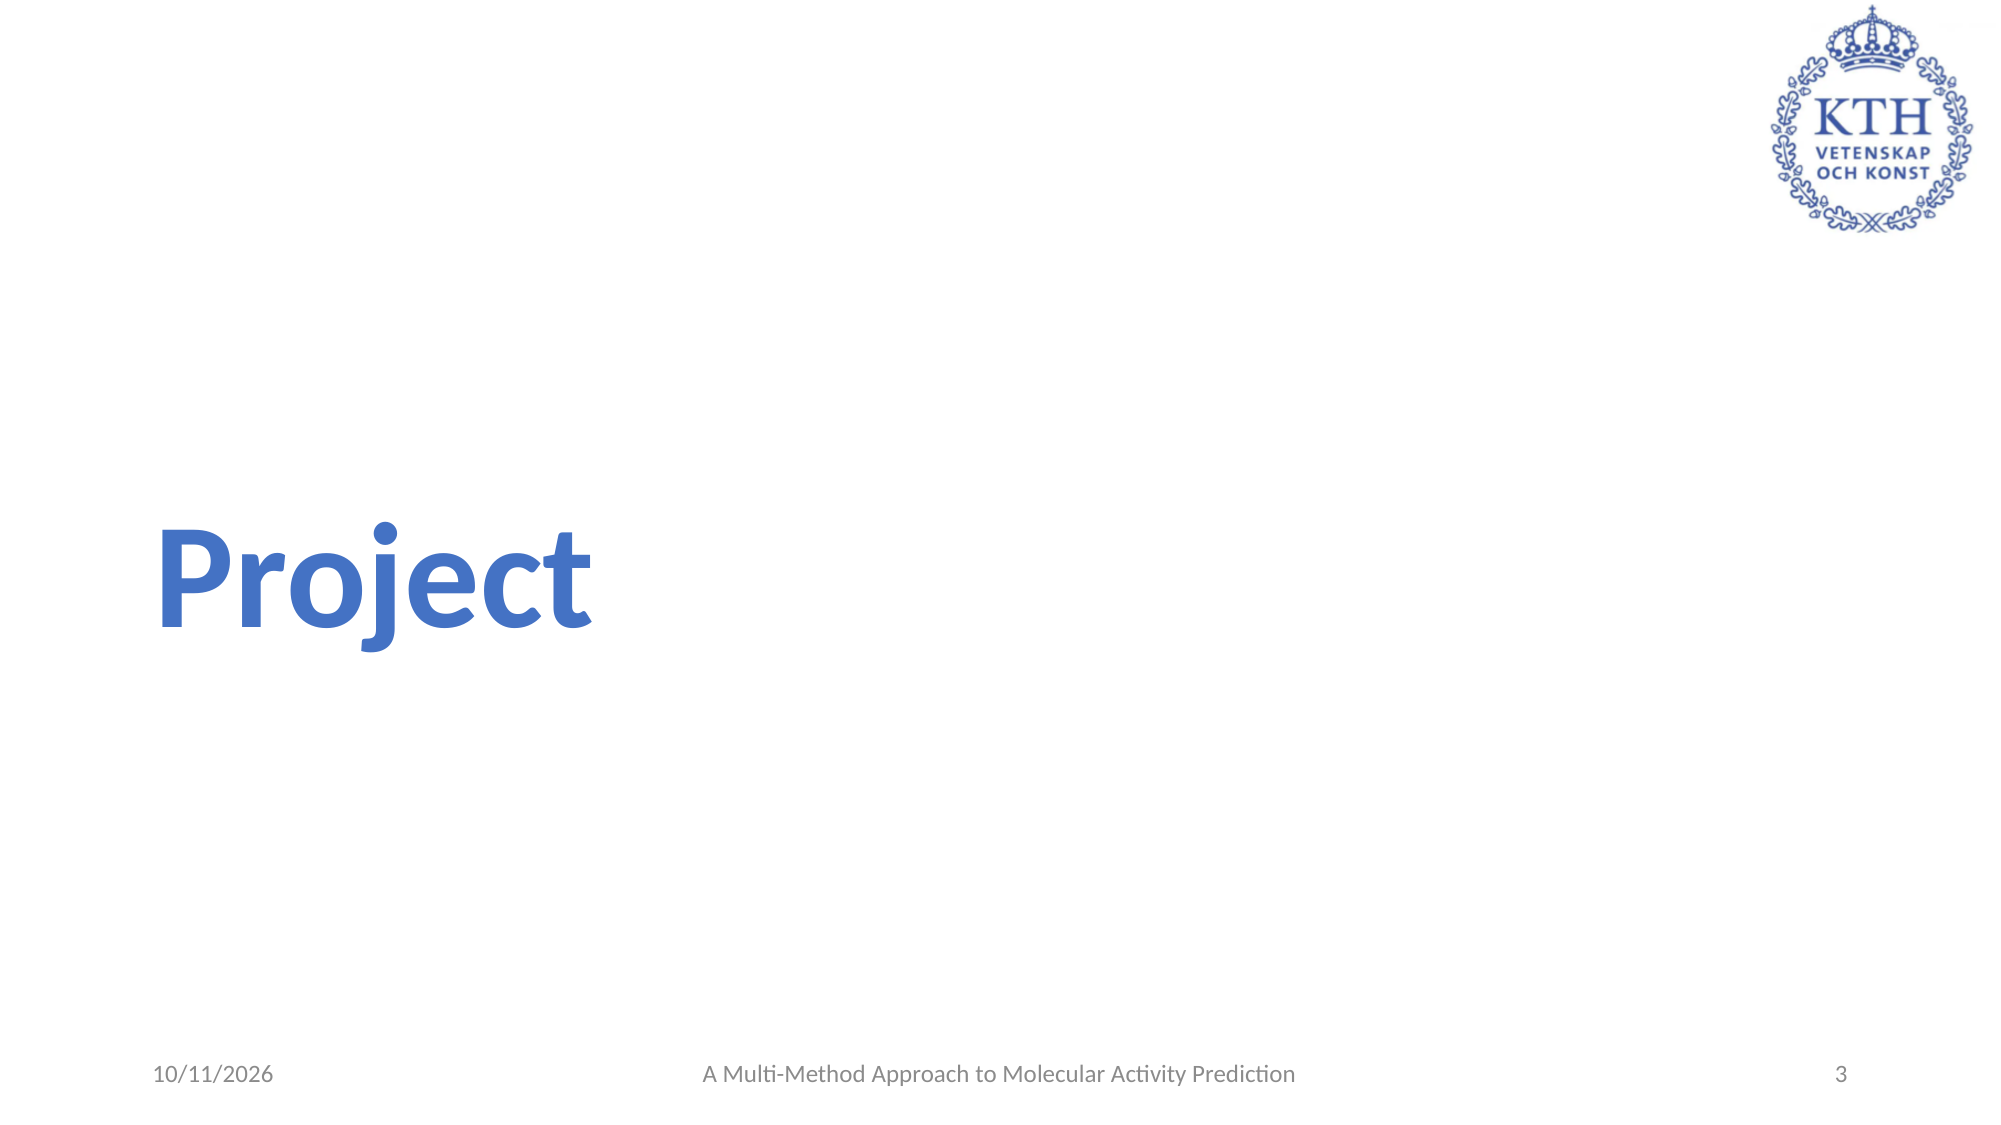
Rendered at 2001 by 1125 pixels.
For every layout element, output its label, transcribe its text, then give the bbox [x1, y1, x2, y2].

slide_number 3 [1412, 1042, 1863, 1103]
footer A Multi-Method Approach to Molecular Activity Prediction [662, 1042, 1338, 1103]
picture [1734, 0, 2000, 255]
text_box Project [140, 469, 611, 665]
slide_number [137, 1042, 588, 1103]
